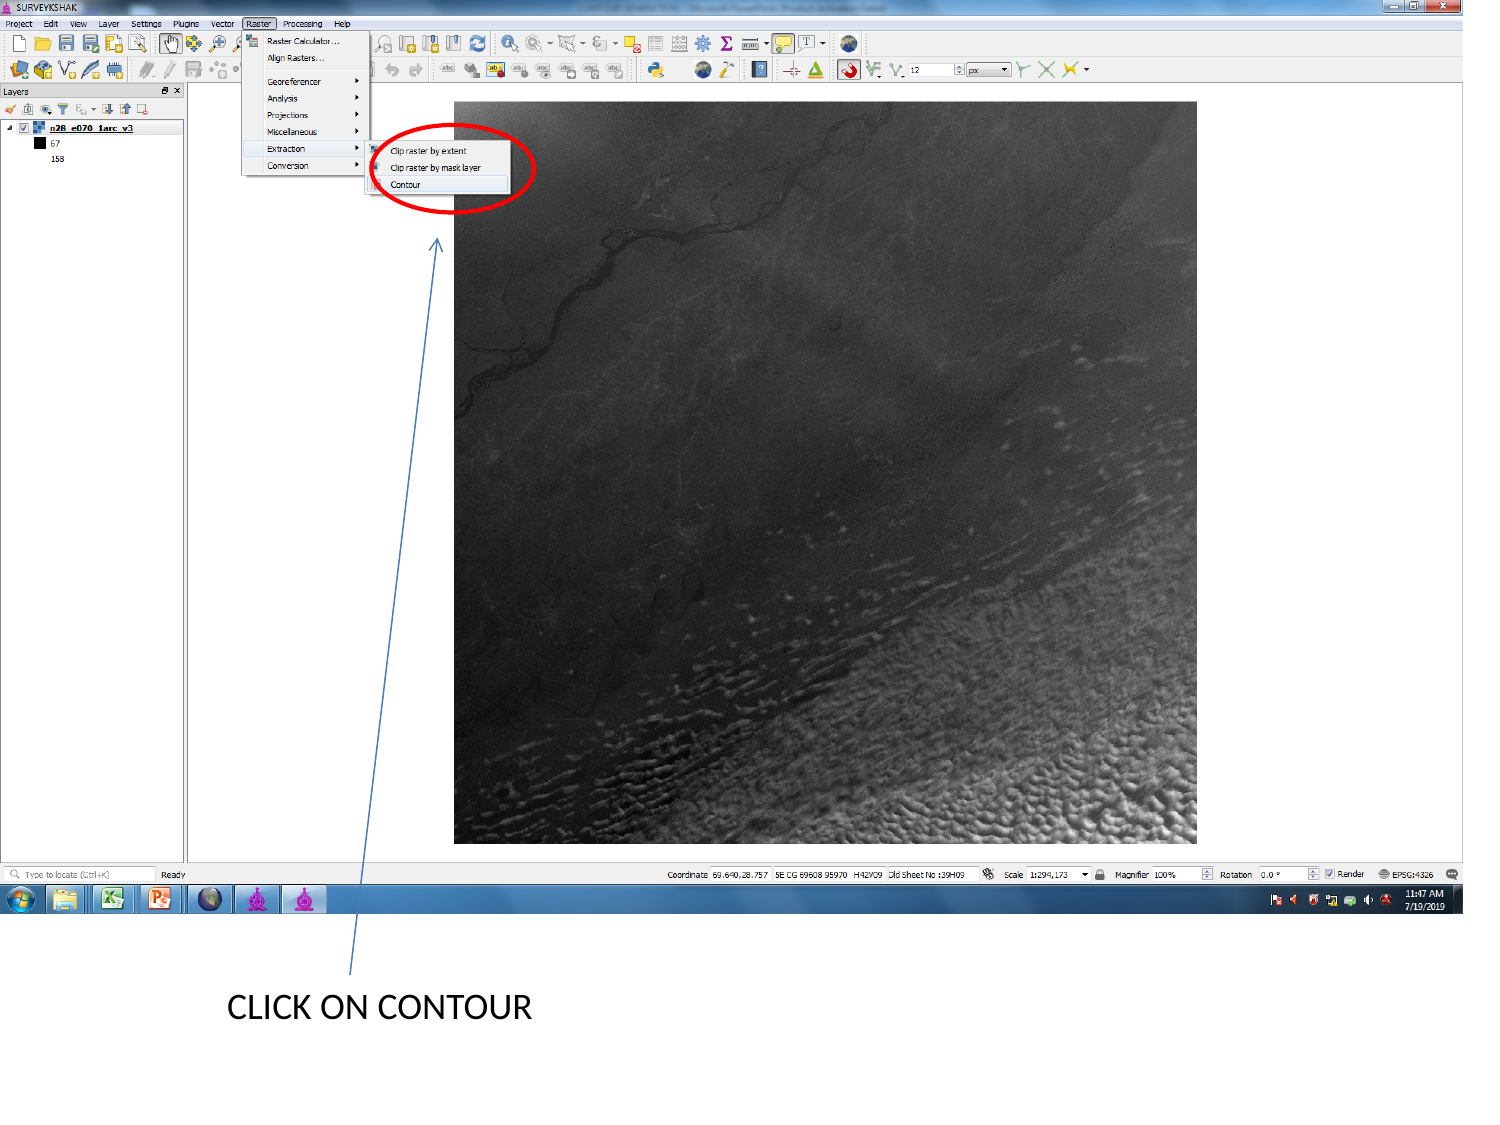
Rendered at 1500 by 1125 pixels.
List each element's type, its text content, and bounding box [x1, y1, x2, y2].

picture [0, 0, 1463, 915]
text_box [349, 237, 438, 976]
text_box CLICK ON CONTOUR [212, 974, 588, 1035]
